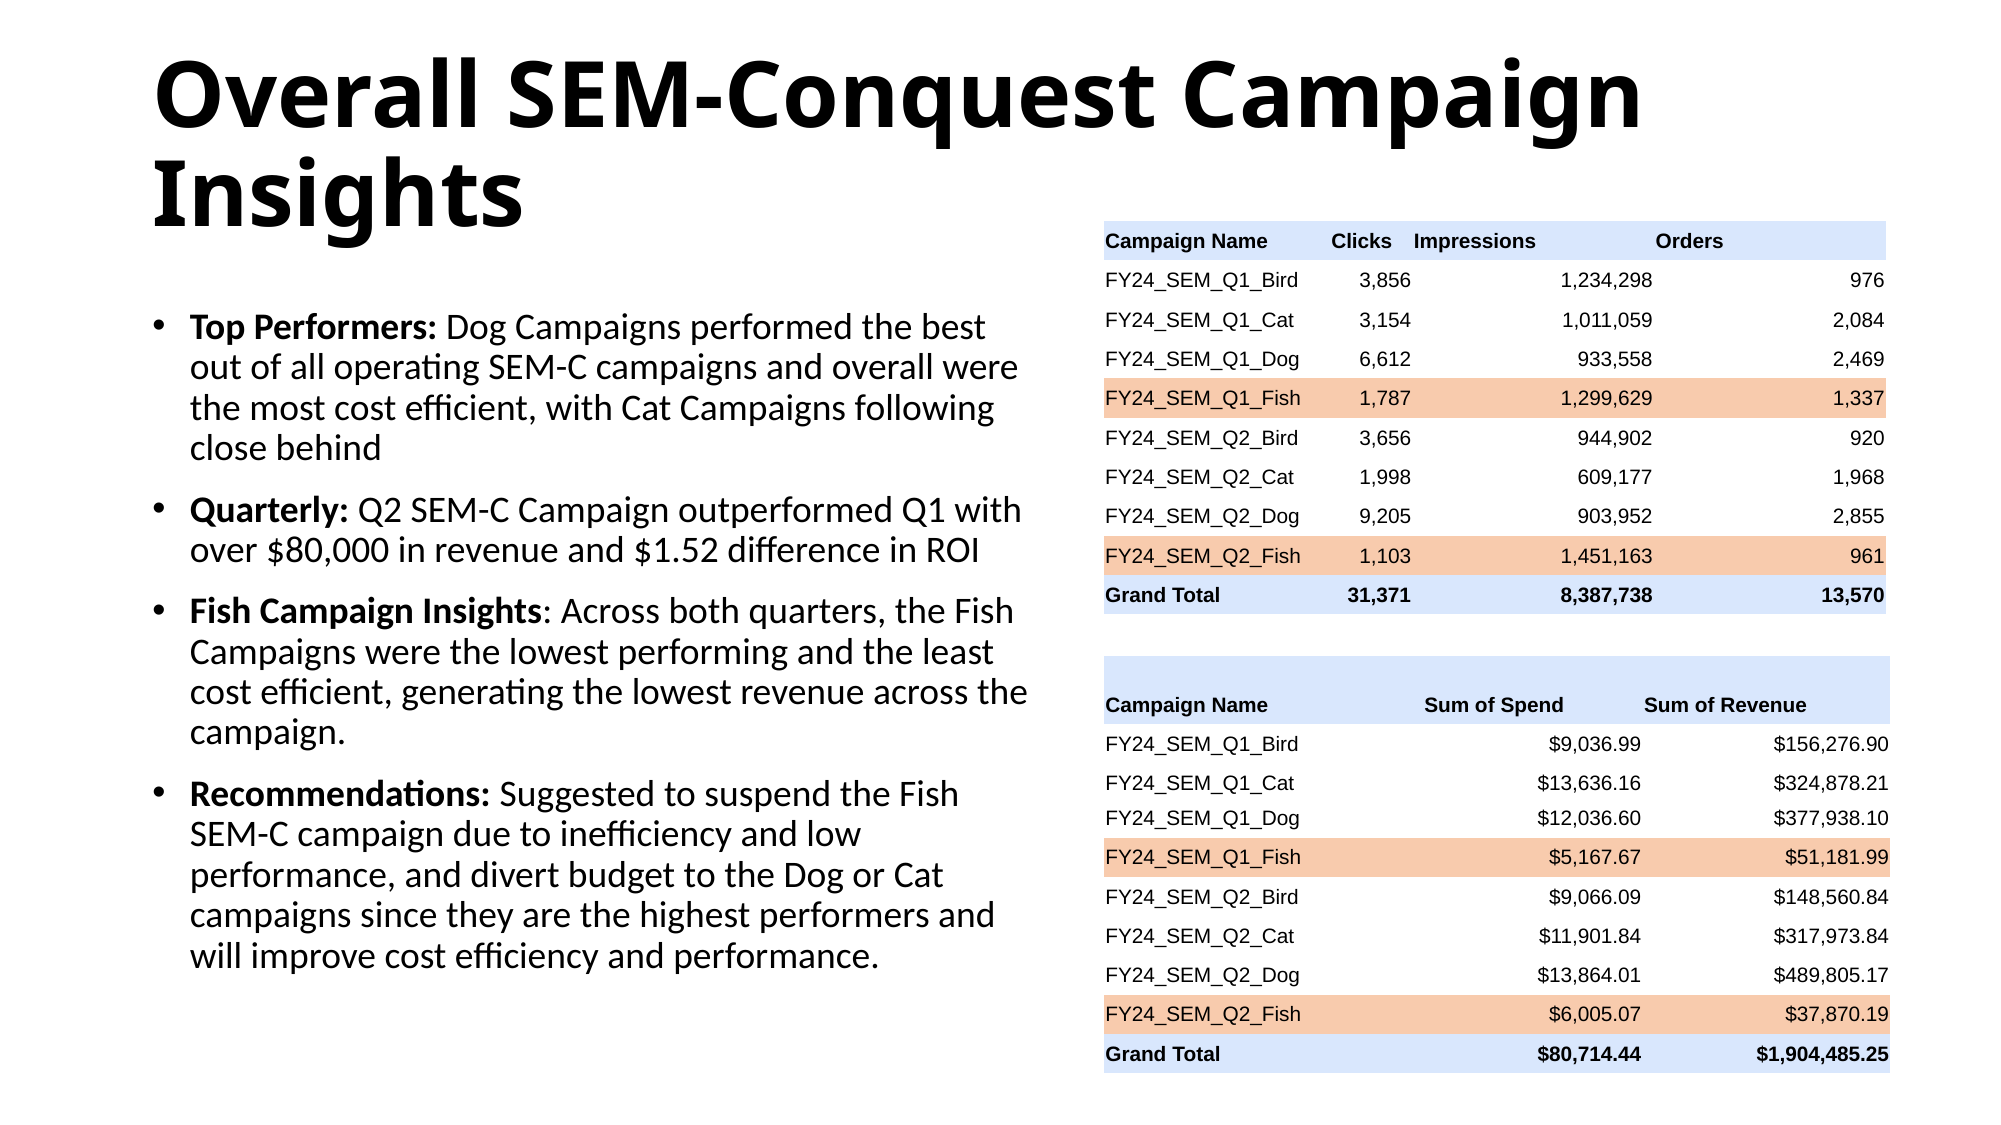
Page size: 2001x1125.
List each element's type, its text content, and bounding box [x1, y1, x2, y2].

table_cell $6,005.07 [1423, 995, 1643, 1034]
table_cell FY24_SEM_Q2_Cat [1104, 457, 1330, 496]
table_cell FY24_SEM_Q1_Fish [1104, 378, 1330, 418]
table_cell $317,973.84 [1643, 916, 1890, 955]
table_cell FY24_SEM_Q1_Bird [1104, 260, 1330, 300]
table_cell FY24_SEM_Q2_Bird [1104, 877, 1423, 916]
table_cell 3,154 [1330, 300, 1412, 339]
table_cell 1,234,298 [1412, 260, 1654, 300]
table_cell 903,952 [1412, 496, 1654, 536]
table_cell 609,177 [1412, 457, 1654, 496]
table_cell 1,299,629 [1412, 378, 1654, 418]
table_cell $377,938.10 [1643, 803, 1890, 838]
table_cell $9,036.99 [1423, 724, 1643, 763]
table_cell 1,103 [1330, 536, 1412, 575]
table_header Clicks [1330, 221, 1412, 260]
table_header Campaign Name [1104, 221, 1330, 260]
table_cell 1,451,163 [1412, 536, 1654, 575]
table_cell 2,084 [1654, 300, 1886, 339]
table_cell FY24_SEM_Q2_Dog [1104, 955, 1423, 995]
table_cell FY24_SEM_Q1_Bird [1104, 724, 1423, 763]
table_header Impressions [1412, 221, 1654, 260]
table_cell FY24_SEM_Q1_Dog [1104, 803, 1423, 838]
table_cell 2,469 [1654, 339, 1886, 378]
table_cell $13,636.16 [1423, 763, 1643, 803]
table_cell FY24_SEM_Q2_Fish [1104, 995, 1423, 1034]
table_cell 1,337 [1654, 378, 1886, 418]
table_header Sum of Revenue [1643, 656, 1890, 724]
table_cell $5,167.67 [1423, 838, 1643, 877]
table_cell $13,864.01 [1423, 955, 1643, 995]
table_cell 944,902 [1412, 418, 1654, 457]
table_cell FY24_SEM_Q1_Fish [1104, 838, 1423, 877]
table_cell FY24_SEM_Q1_Dog [1104, 339, 1330, 378]
table_cell 920 [1654, 418, 1886, 457]
table_cell 933,558 [1412, 339, 1654, 378]
table_cell $489,805.17 [1643, 955, 1890, 995]
table_cell $324,878.21 [1643, 763, 1890, 803]
table_cell 1,011,059 [1412, 300, 1654, 339]
table_cell $12,036.60 [1423, 803, 1643, 838]
table_cell 2,855 [1654, 496, 1886, 536]
table_cell FY24_SEM_Q2_Cat [1104, 916, 1423, 955]
table_cell FY24_SEM_Q1_Cat [1104, 300, 1330, 339]
table_cell FY24_SEM_Q2_Fish [1104, 536, 1330, 575]
table_cell $51,181.99 [1643, 838, 1890, 877]
table_cell $37,870.19 [1643, 995, 1890, 1034]
table_cell 1,787 [1330, 378, 1412, 418]
table_header Sum of Spend [1423, 656, 1643, 724]
table_header Campaign Name [1104, 656, 1423, 724]
table_cell FY24_SEM_Q2_Bird [1104, 418, 1330, 457]
table_cell 961 [1654, 536, 1886, 575]
table_cell $11,901.84 [1423, 916, 1643, 955]
table_cell 6,612 [1330, 339, 1412, 378]
table_cell 1,998 [1330, 457, 1412, 496]
table_cell 9,205 [1330, 496, 1412, 536]
table_cell $148,560.84 [1643, 877, 1890, 916]
table_cell FY24_SEM_Q2_Dog [1104, 496, 1330, 536]
table_cell $156,276.90 [1643, 724, 1890, 763]
table_header Orders [1654, 221, 1886, 260]
table_cell FY24_SEM_Q1_Cat [1104, 763, 1423, 803]
table_cell 976 [1654, 260, 1886, 300]
table_cell $80,714.44 [1423, 1034, 1643, 1073]
table_cell $9,066.09 [1423, 877, 1643, 916]
list Top Performers: Dog Campaigns performed the best out of all operating SEM-C campaigns and overall were the most cost efficient, with Cat Campaigns following close behind Quarterly: Q2 SEM-C Campaign outperformed Q1 with over $80,000 in revenue and $1.52 difference in ROI Fish Campaign Insights: Across both quarters, the Fish Campaigns were the lowest performing and the least cost efficient, generating the lowest revenue across the campaign. Recommendations: Suggested to suspend the Fish SEM-C campaign due to inefficiency and low performance, and divert budget to the Dog or Cat campaigns since they are the highest performers and will improve cost efficiency and performance. [137, 299, 1048, 1014]
table_cell $1,904,485.25 [1643, 1034, 1890, 1073]
table_cell 3,656 [1330, 418, 1412, 457]
table_cell 3,856 [1330, 260, 1412, 300]
table_cell Grand Total [1104, 575, 1330, 614]
table_cell 8,387,738 [1412, 575, 1654, 614]
table_cell 31,371 [1330, 575, 1412, 614]
table_cell Grand Total [1104, 1034, 1423, 1073]
table_cell 1,968 [1654, 457, 1886, 496]
table_cell 13,570 [1654, 575, 1886, 614]
title Overall SEM-Conquest Campaign Insights [137, 38, 1863, 256]
